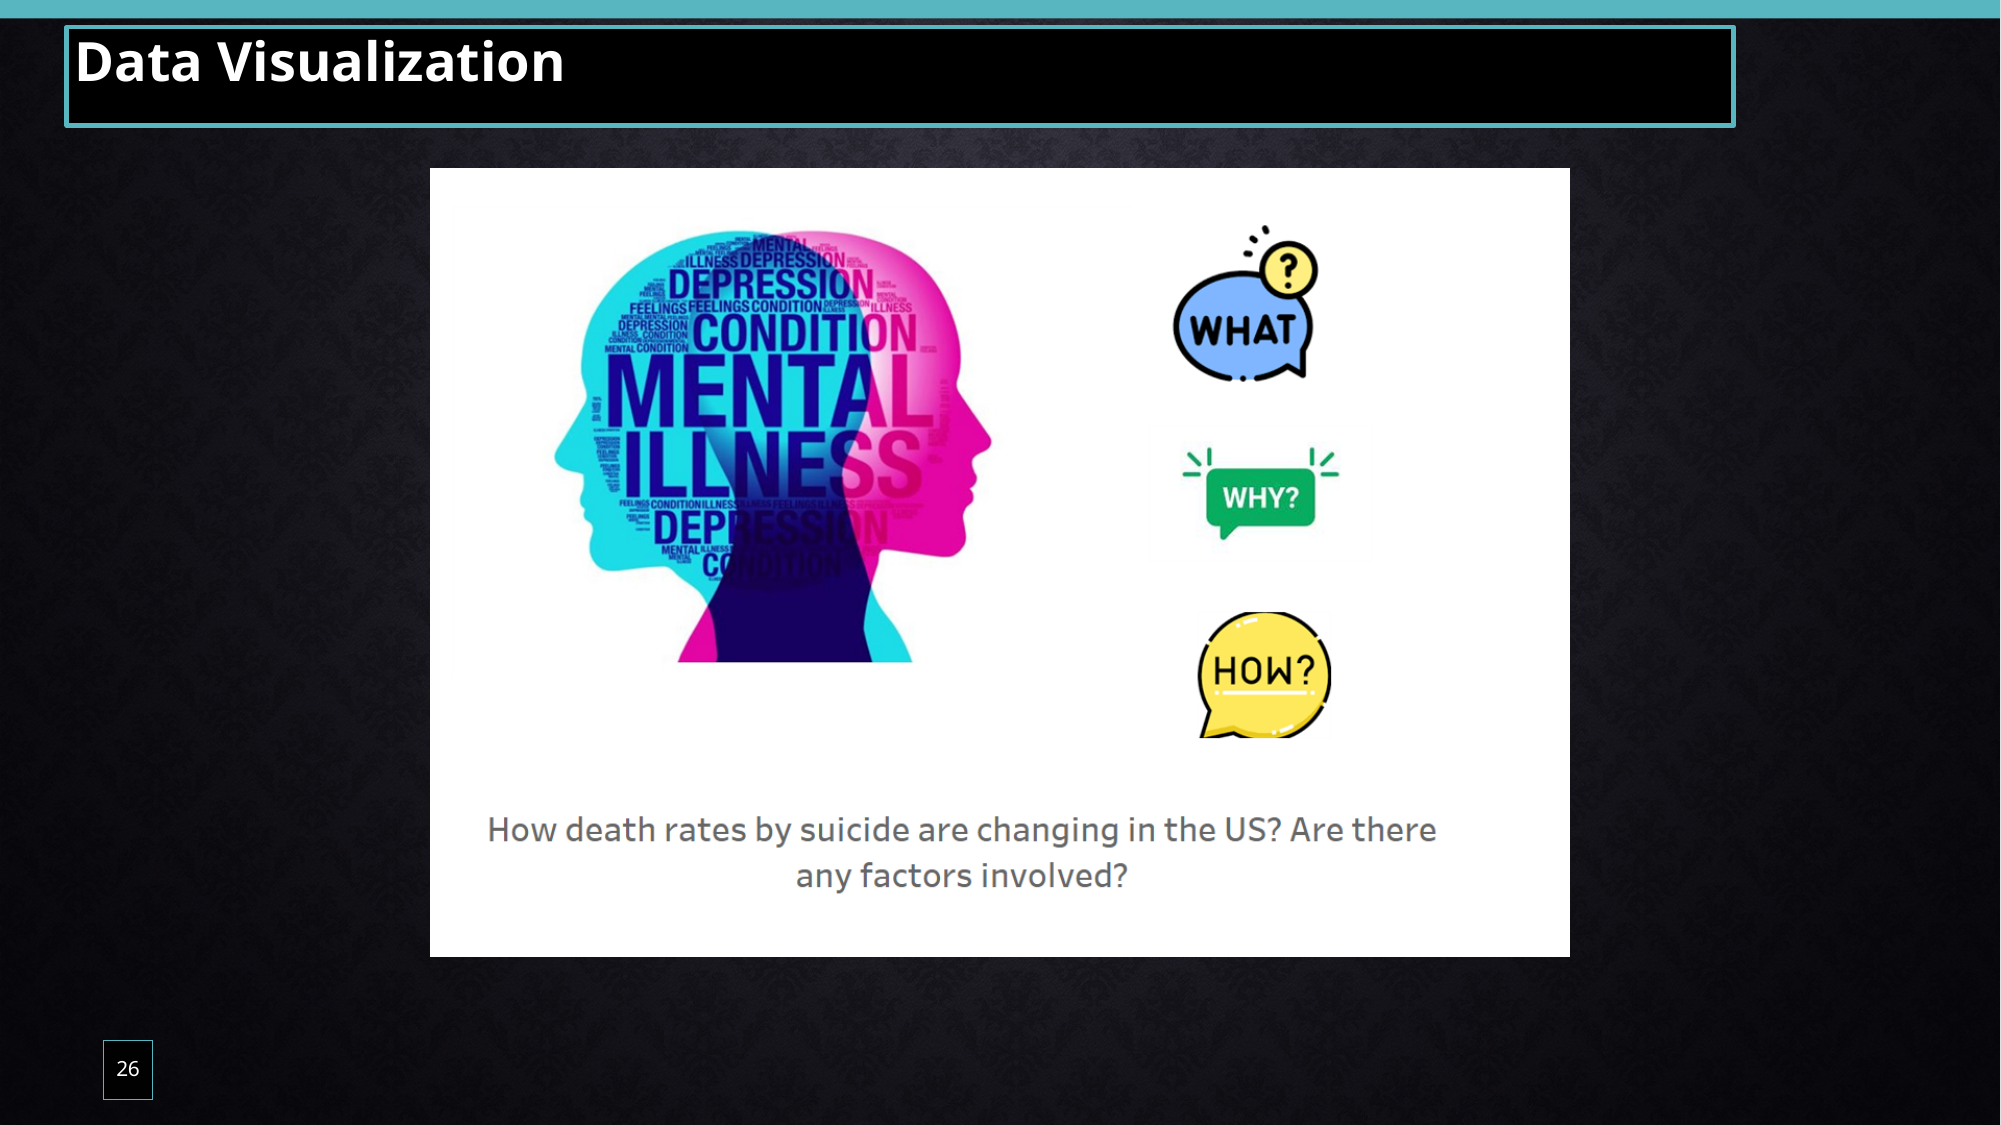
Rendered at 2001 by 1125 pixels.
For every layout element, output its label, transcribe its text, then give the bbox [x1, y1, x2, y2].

slide_number 26 [103, 1040, 153, 1100]
text_box Data Visualization [66, 27, 1734, 126]
picture [430, 167, 1570, 957]
